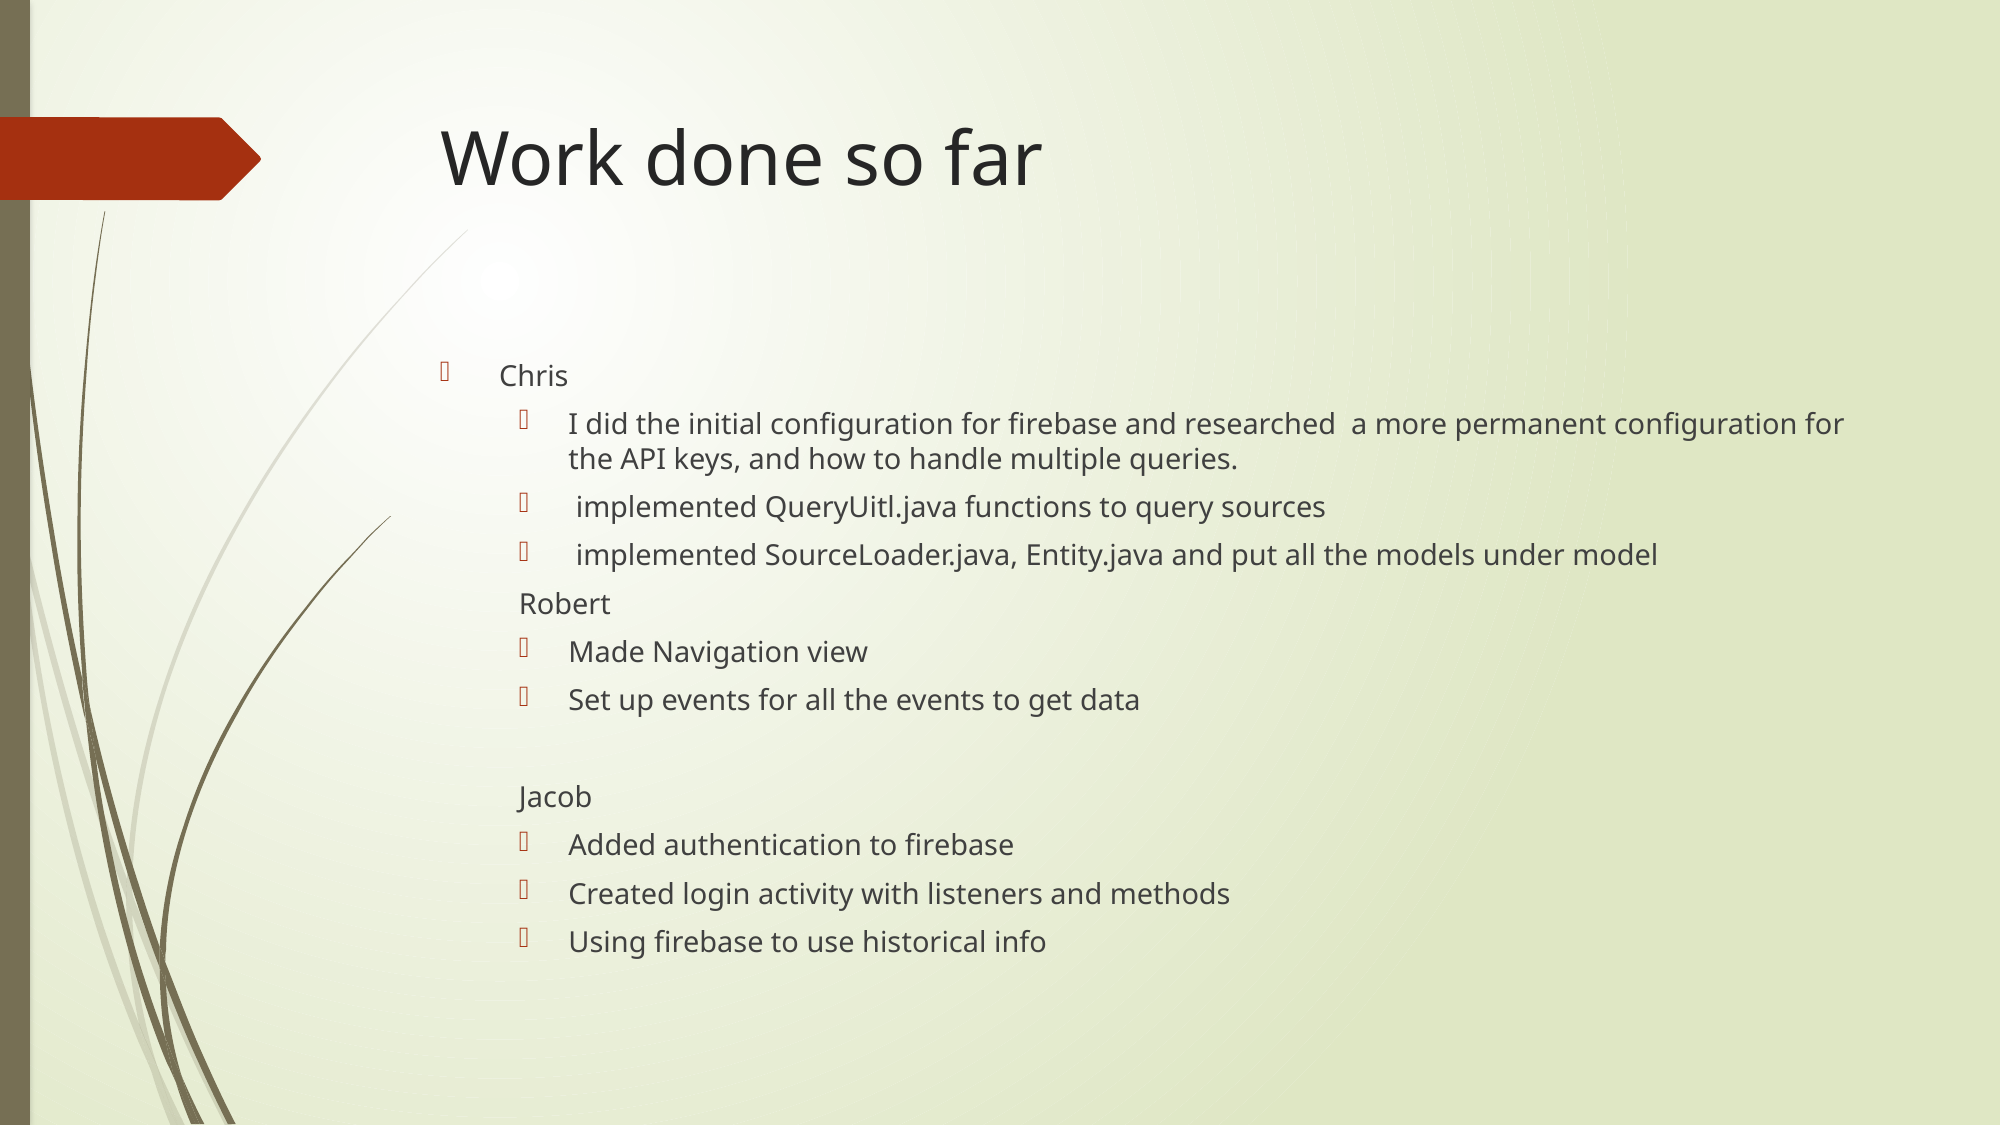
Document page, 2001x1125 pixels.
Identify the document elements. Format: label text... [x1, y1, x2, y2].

list Chris I did the initial configuration for firebase and researched a more permanent configuration for the API keys, and how to handle multiple queries. implemented QueryUitl.java functions to query sources implemented SourceLoader.java, Entity.java and put all the models under model Robert Made Navigation view Set up events for all the events to get data Jacob Added authentication to firebase Created login activity with listeners and methods Using firebase to use historical info [424, 350, 1888, 970]
title Work done so far [425, 102, 1888, 313]
